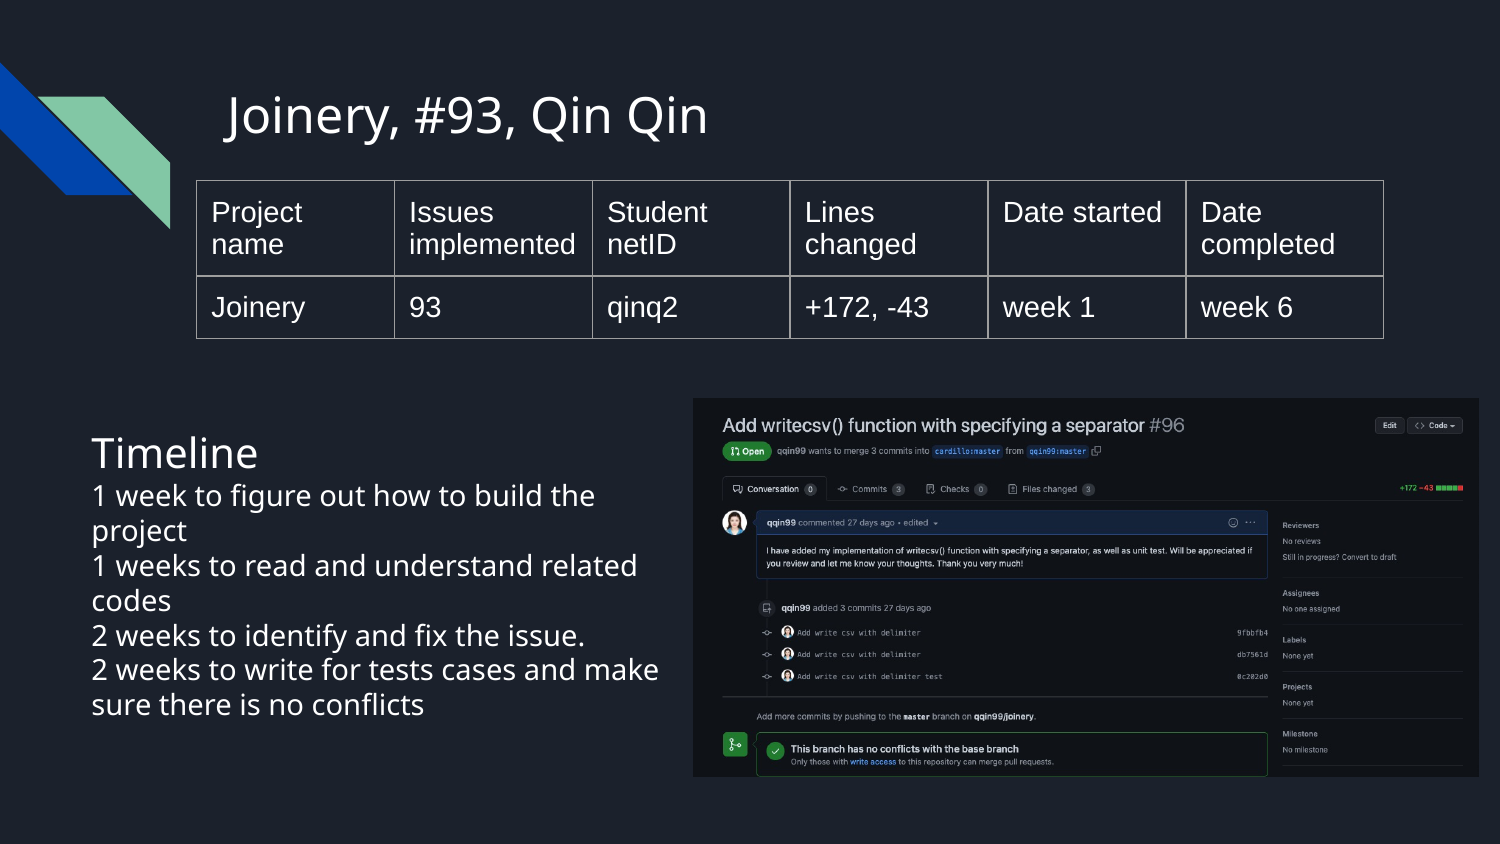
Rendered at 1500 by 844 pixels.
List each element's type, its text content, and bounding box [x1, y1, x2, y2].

title Joinery, #93, Qin Qin [212, 64, 1368, 180]
text_box Timeline 1 week to figure out how to build the project 1 weeks to read and understand related codes 2 weeks to identify and fix the issue. 2 weeks to write for tests cases and make sure there is no conflicts [76, 411, 678, 737]
table_header Student netID [593, 181, 789, 275]
table_cell week 1 [989, 277, 1185, 338]
table_cell +172, -43 [791, 277, 987, 338]
table_header Lines changed [791, 181, 987, 275]
table_header Issues implemented [395, 181, 592, 275]
table_header Project name [197, 181, 394, 275]
table_cell 93 [395, 277, 592, 338]
table_header Date started [989, 181, 1185, 275]
picture [692, 398, 1479, 778]
table_cell qinq2 [593, 277, 789, 338]
table_header Date completed [1187, 181, 1383, 275]
table_cell Joinery [197, 277, 394, 338]
table_cell week 6 [1187, 277, 1383, 338]
